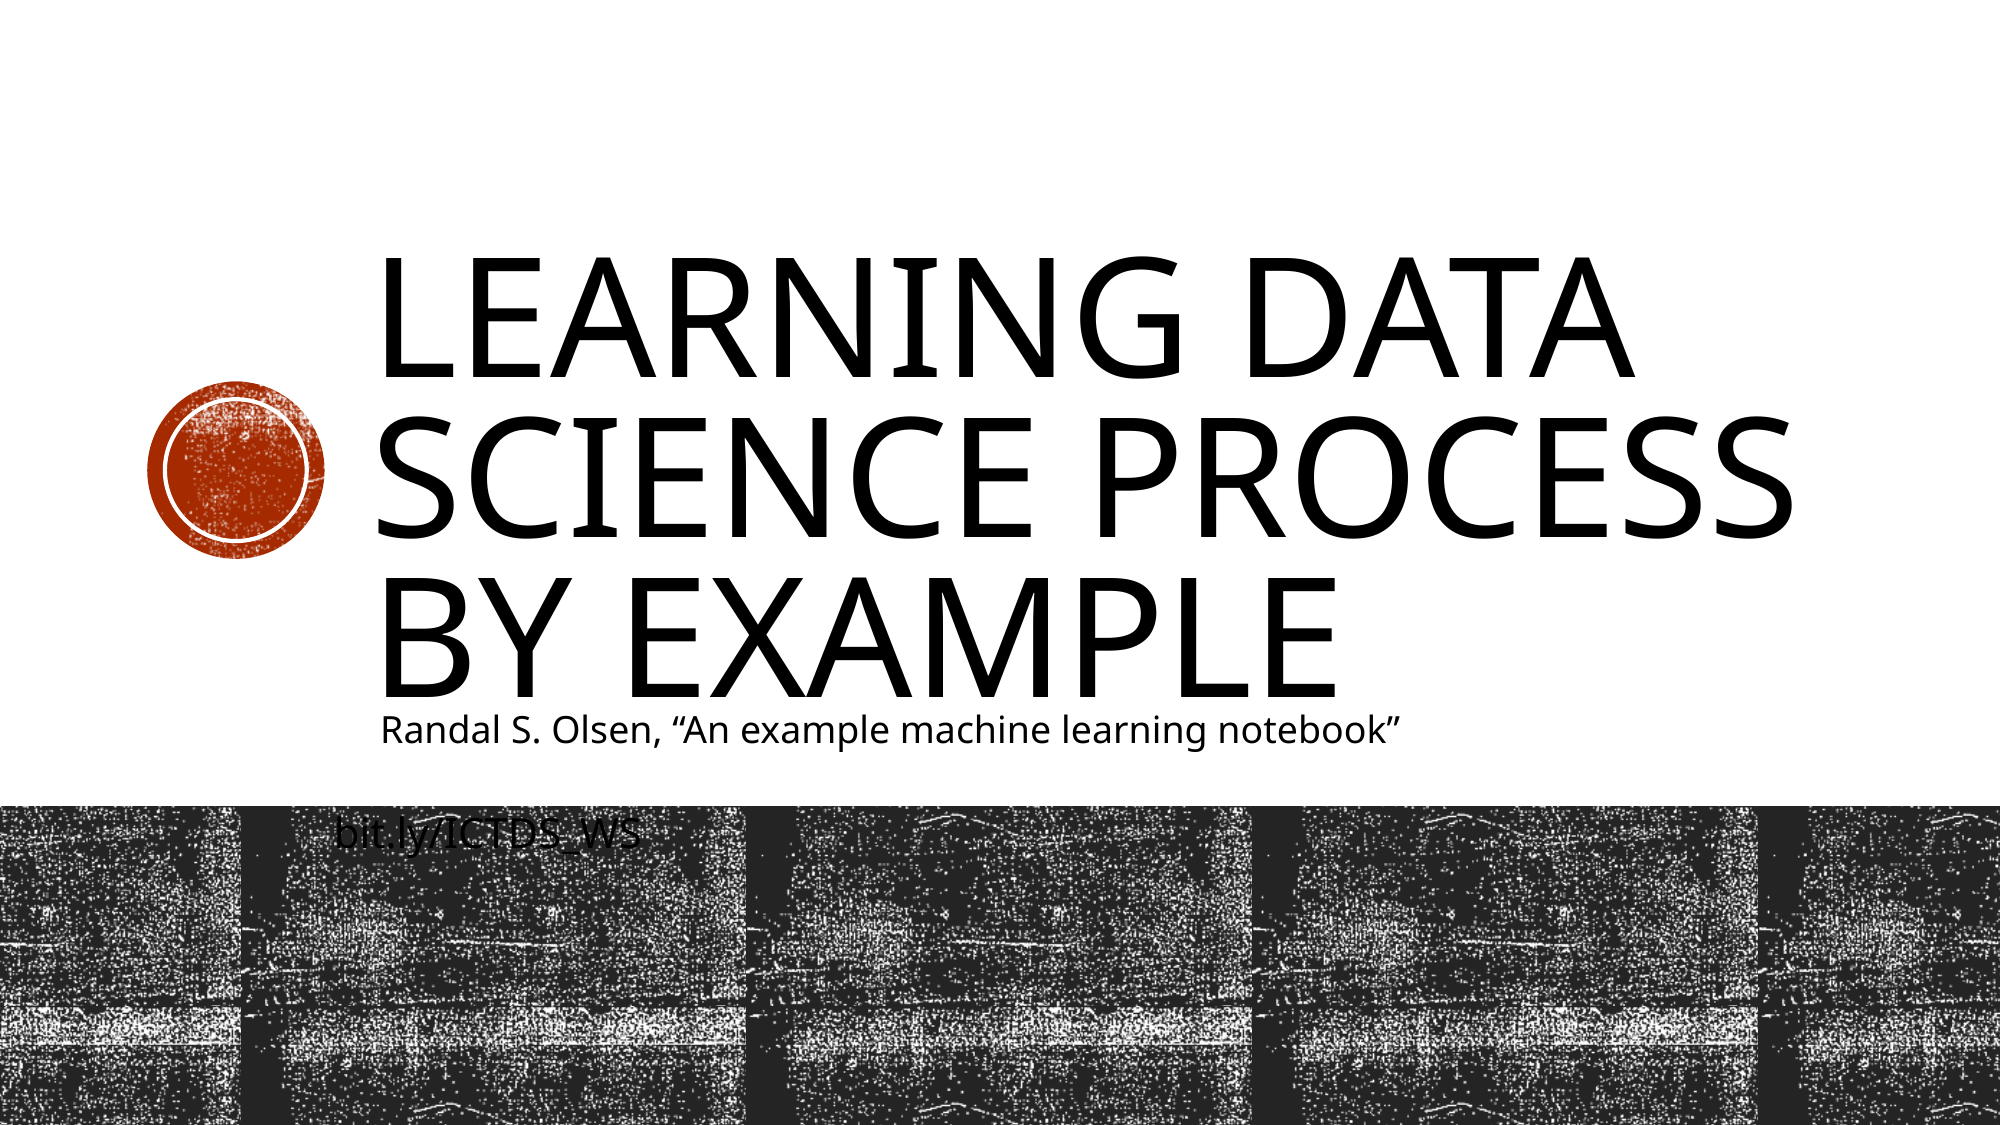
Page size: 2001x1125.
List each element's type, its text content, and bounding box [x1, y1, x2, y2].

list bit.ly/ICTDS_WS [319, 804, 1804, 980]
title Learning Data Science Process by Example [355, 201, 1878, 779]
text_box Randal S. Olsen, “An example machine learning notebook” [365, 699, 1416, 759]
